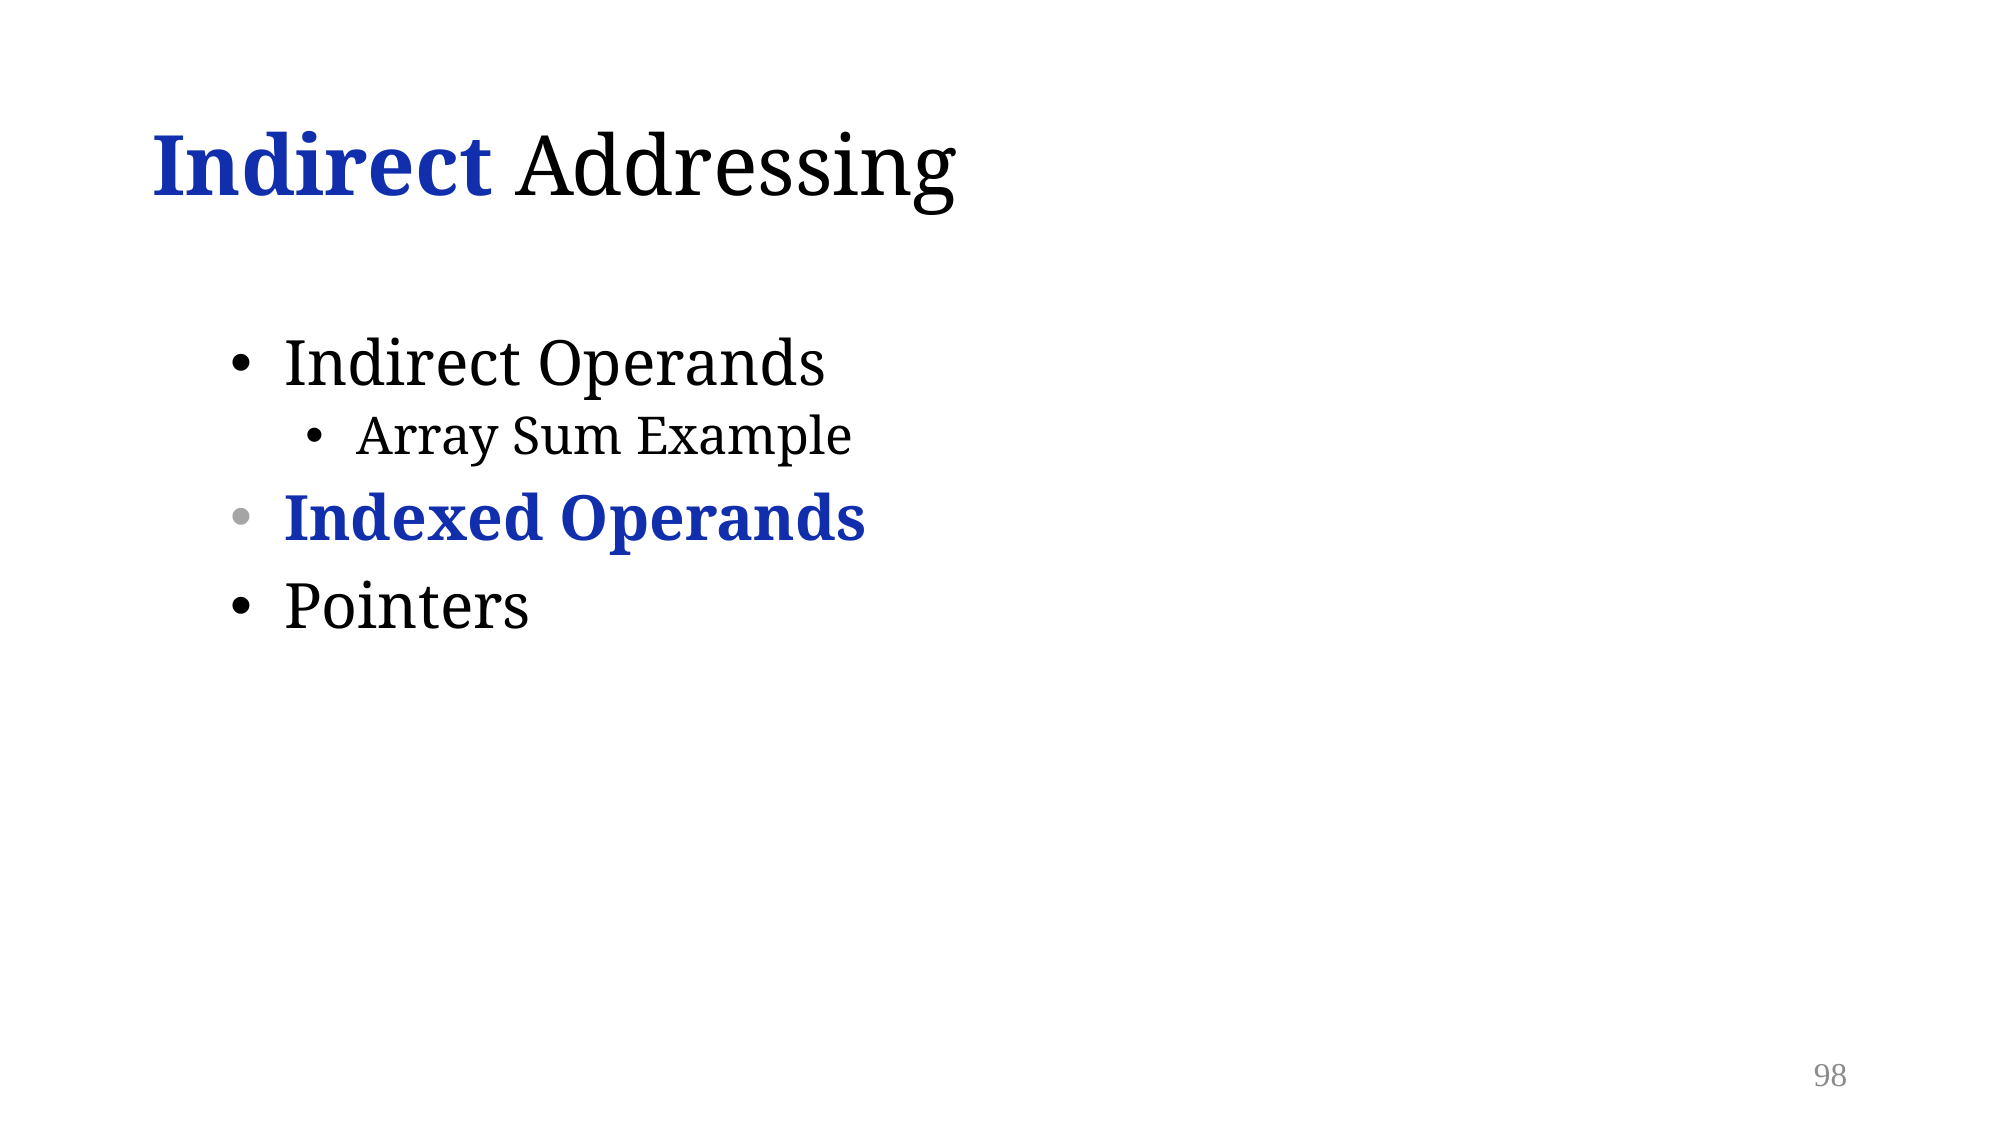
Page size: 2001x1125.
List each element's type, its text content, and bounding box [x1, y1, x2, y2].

title Indirect Addressing [137, 59, 1863, 278]
slide_number 98 [1412, 1042, 1863, 1103]
list Indirect Operands Array Sum Example Indexed Operands Pointers [215, 323, 1178, 824]
